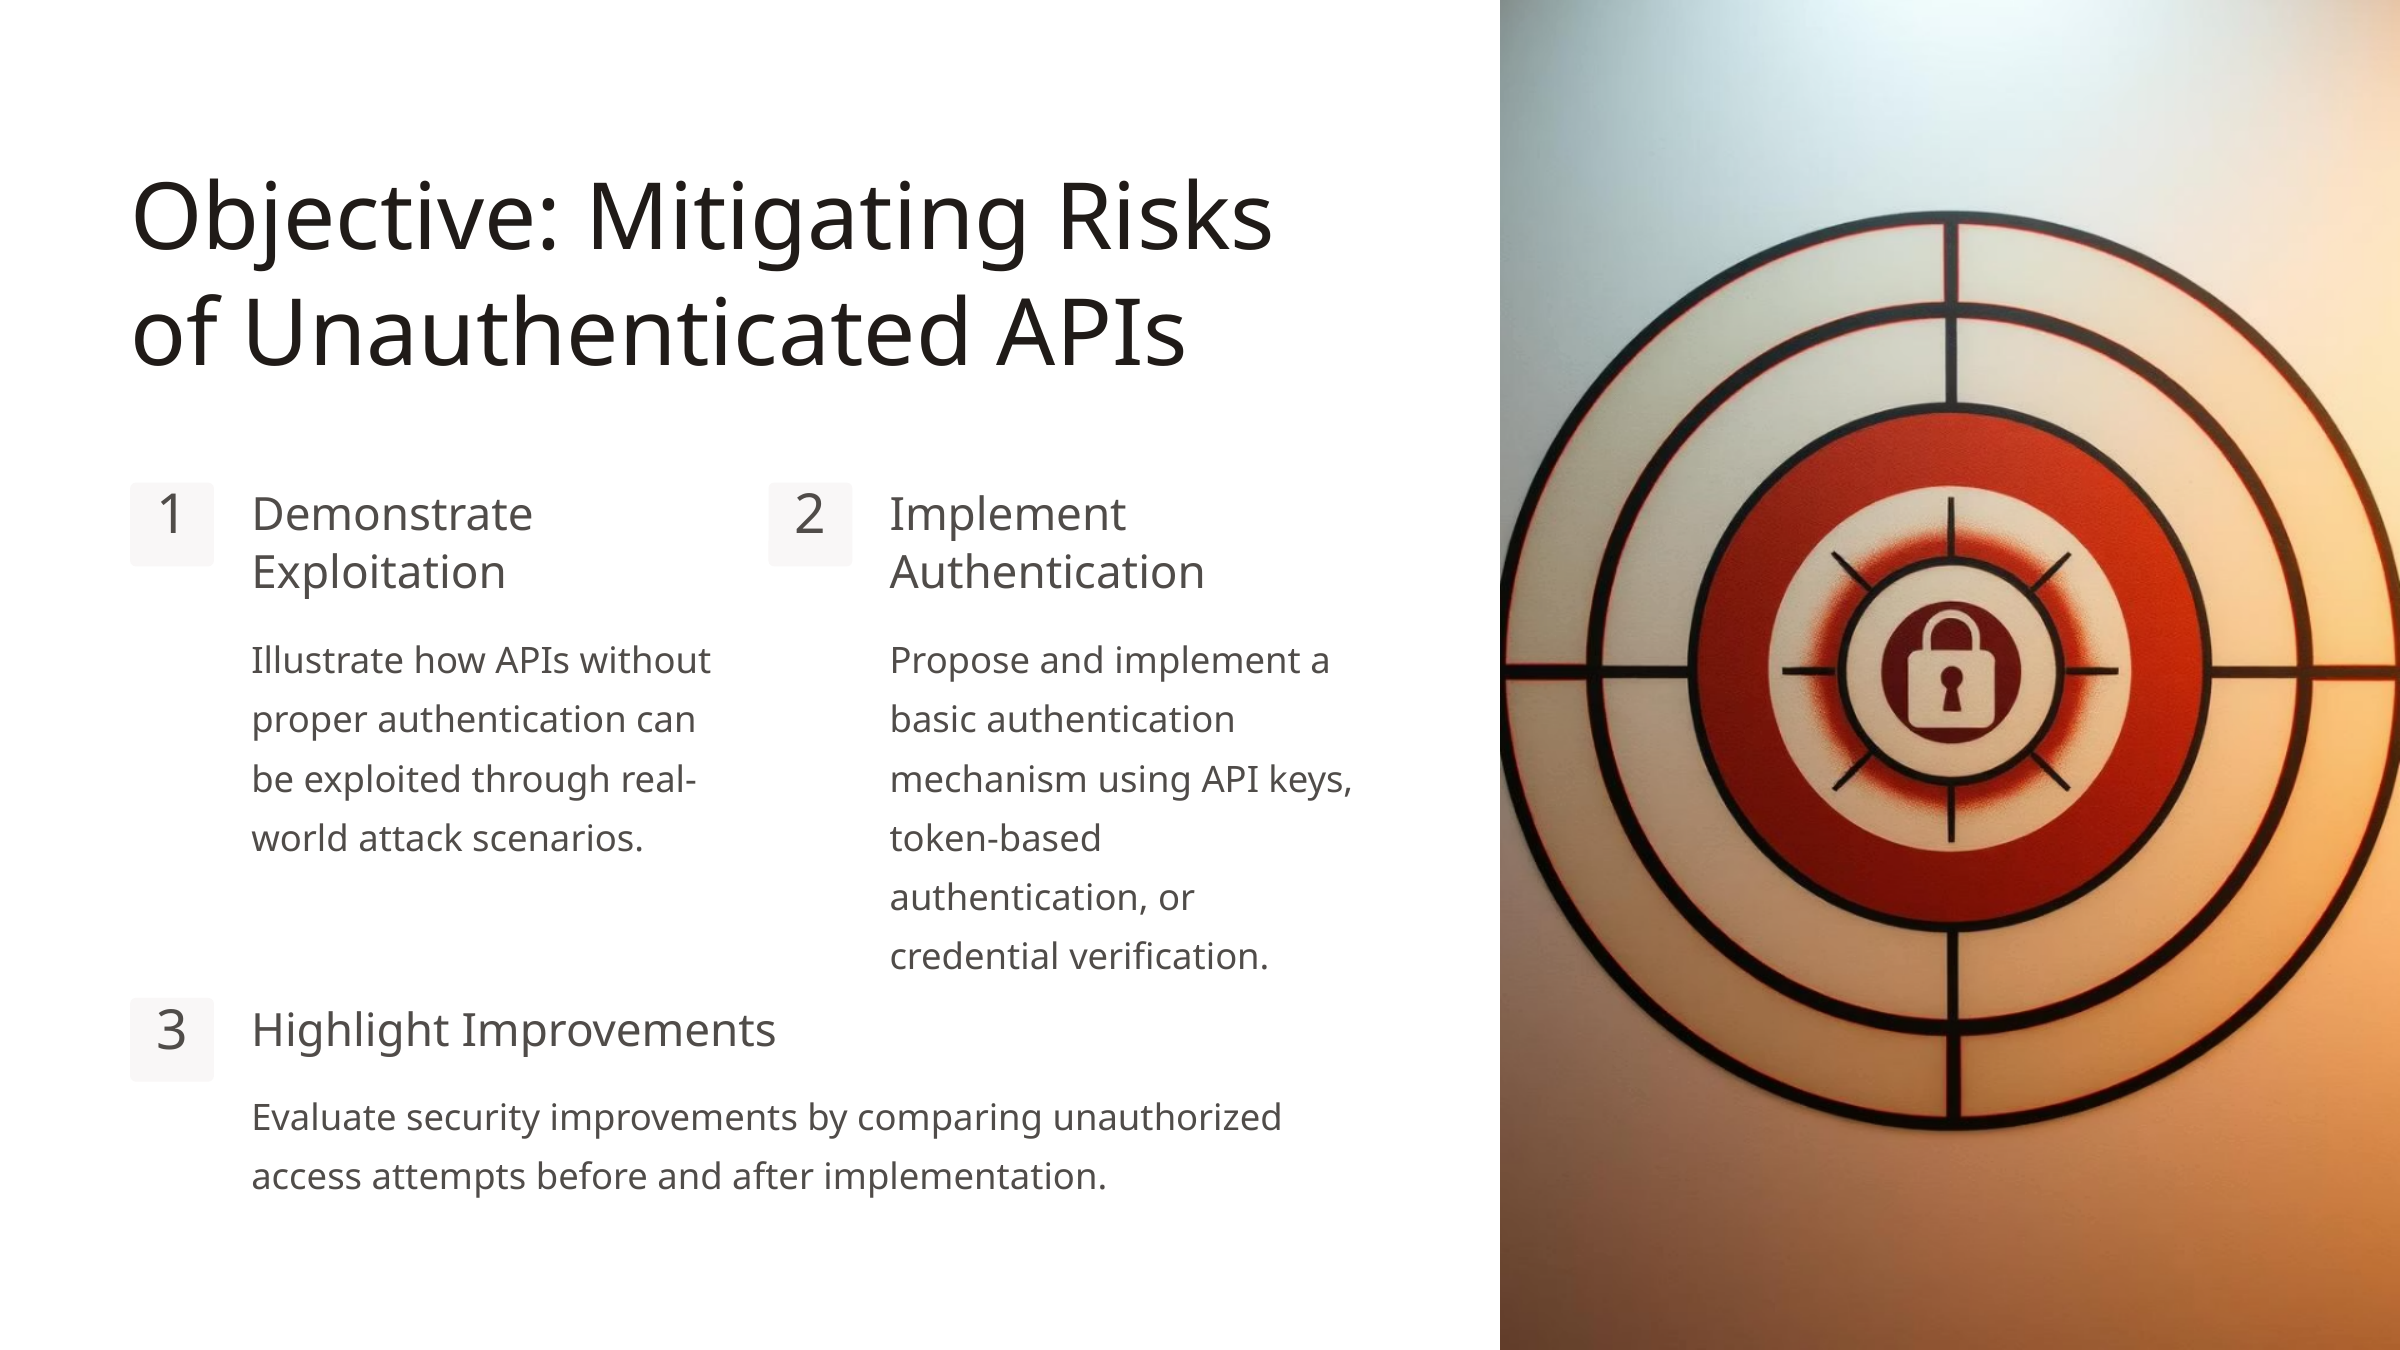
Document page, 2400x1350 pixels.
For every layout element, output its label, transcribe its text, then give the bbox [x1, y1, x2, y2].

text_box Evaluate security improvements by comparing unauthorized access attempts before and after implementation. [251, 1078, 1370, 1198]
text_box Illustrate how APIs without proper authentication can be exploited through real-world attack scenarios. [251, 621, 732, 860]
text_box 2 [782, 489, 839, 560]
text_box Highlight Improvements [251, 997, 811, 1056]
text_box Propose and implement a basic authentication mechanism using API keys, token-based authentication, or credential verification. [889, 621, 1370, 919]
text_box Implement Authentication [889, 482, 1370, 599]
text_box Objective: Mitigating Risks of Unauthenticated APIs [130, 152, 1370, 385]
text_box 1 [144, 489, 200, 560]
picture [1499, 0, 2400, 1350]
text_box [130, 997, 214, 1082]
text_box [130, 482, 214, 567]
text_box Demonstrate Exploitation [251, 482, 732, 599]
text_box [768, 482, 853, 567]
text_box 3 [144, 1004, 200, 1075]
